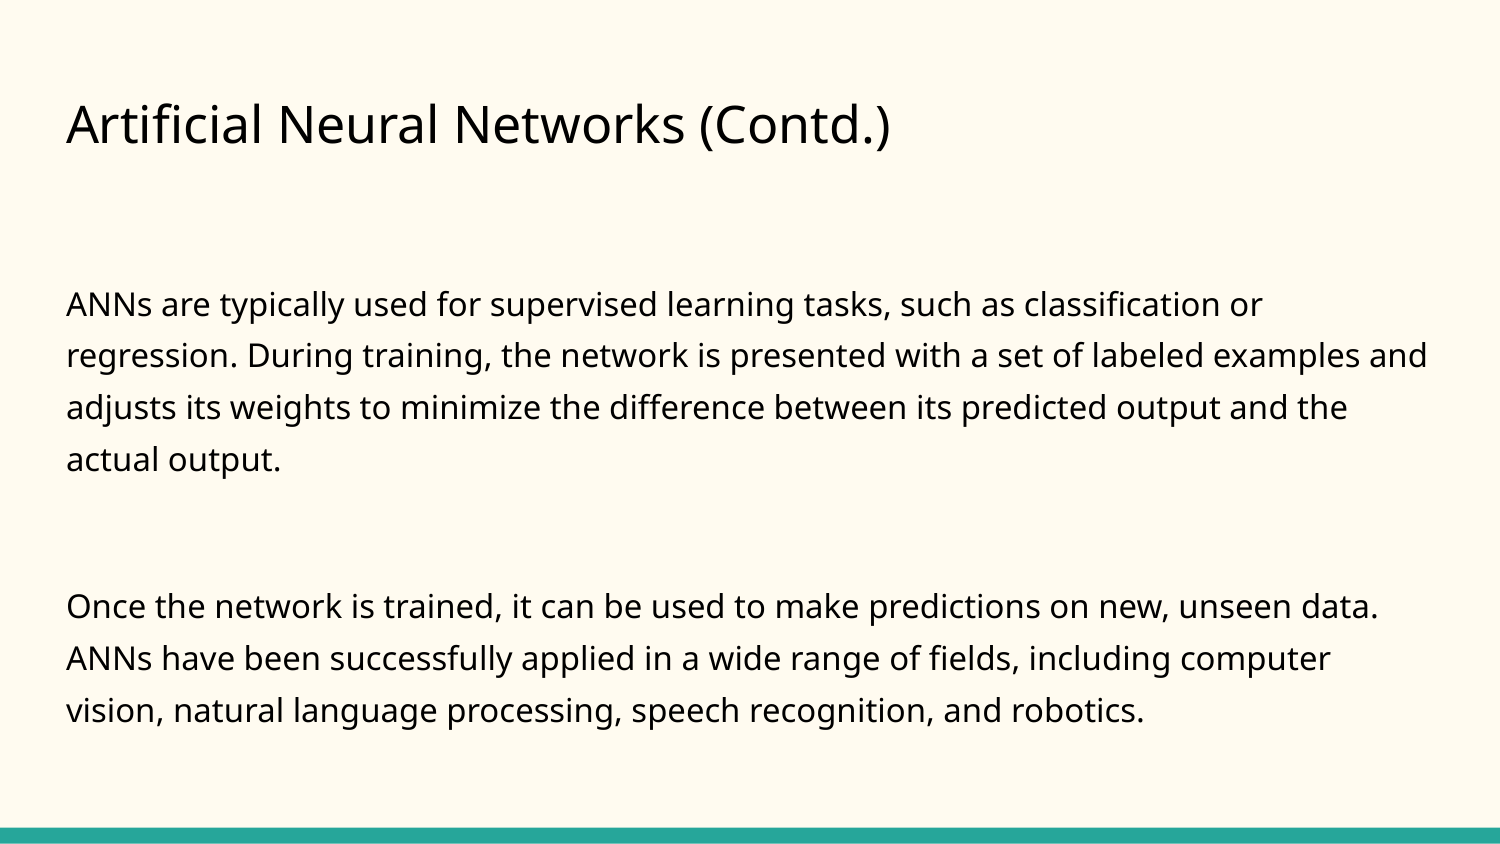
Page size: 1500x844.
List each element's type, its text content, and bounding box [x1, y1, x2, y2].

list ANNs are typically used for supervised learning tasks, such as classification or regression. During training, the network is presented with a set of labeled examples and adjusts its weights to minimize the difference between its predicted output and the actual output. Once the network is trained, it can be used to make predictions on new, unseen data. ANNs have been successfully applied in a wide range of fields, including computer vision, natural language processing, speech recognition, and robotics. [51, 192, 1449, 750]
title Artificial Neural Networks (Contd.) [51, 72, 1449, 174]
